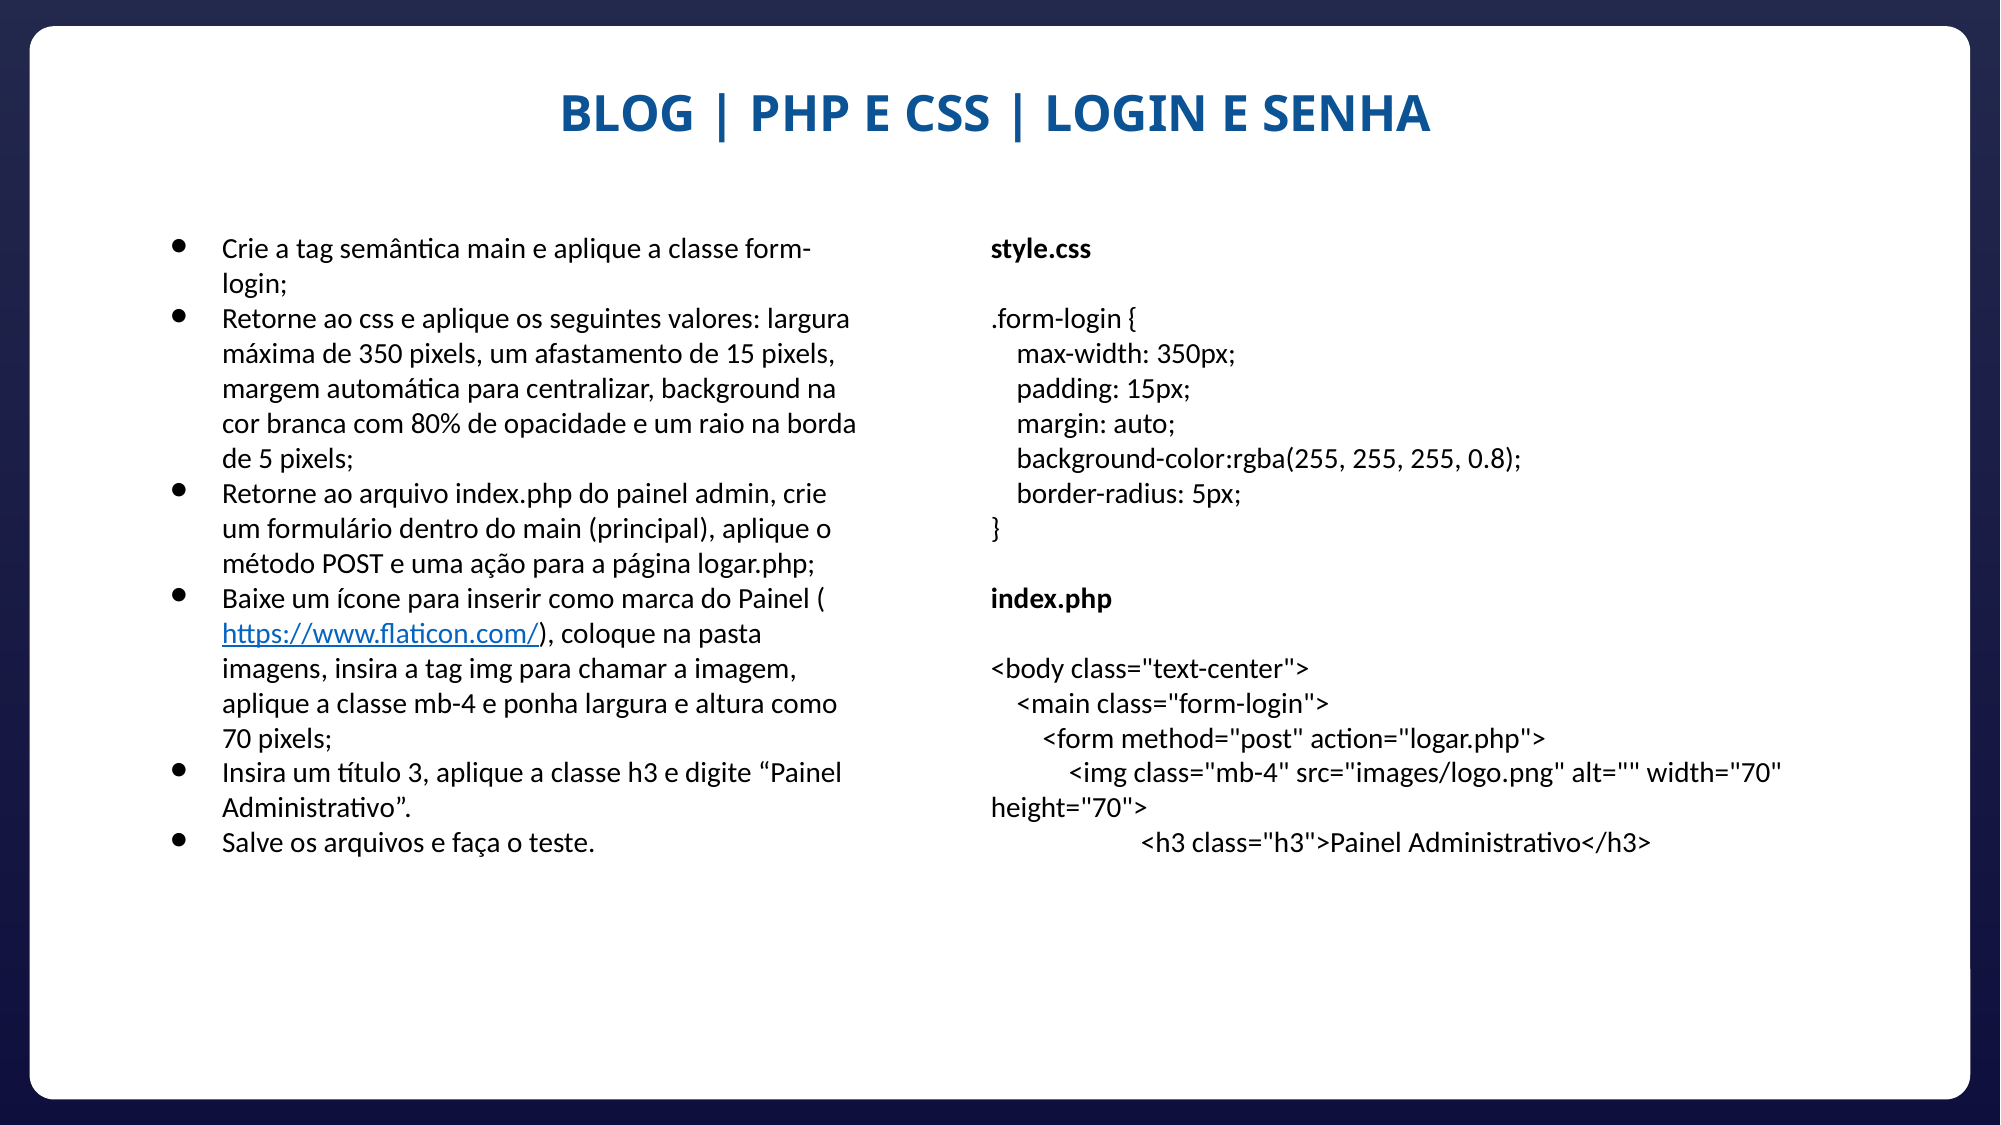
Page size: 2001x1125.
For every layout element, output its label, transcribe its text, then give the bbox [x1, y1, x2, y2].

text_box Crie a tag semântica main e aplique a classe form-login; Retorne ao css e aplique os seguintes valores: largura máxima de 350 pixels, um afastamento de 15 pixels, margem automática para centralizar, background na cor branca com 80% de opacidade e um raio na borda de 5 pixels; Retorne ao arquivo index.php do painel admin, crie um formulário dentro do main (principal), aplique o método POST e uma ação para a página logar.php; Baixe um ícone para inserir como marca do Painel (https://www.flaticon.com/), coloque na pasta imagens, insira a tag img para chamar a imagem, aplique a classe mb-4 e ponha largura e altura como 70 pixels; Insira um título 3, aplique a classe h3 e digite “Painel Administrativo”. Salve os arquivos e faça o teste. [132, 214, 887, 874]
text_box BLOG | PHP E CSS | LOGIN E SENHA [140, 66, 1851, 157]
text_box style.css .form-login { max-width: 350px; padding: 15px; margin: auto; background-color:rgba(255, 255, 255, 0.8); border-radius: 5px; } index.php <body class="text-center"> <main class="form-login"> <form method="post" action="logar.php"> <img class="mb-4" src="images/logo.png" alt="" width="70" height="70"> <h3 class="h3">Painel Administrativo</h3> [975, 214, 1845, 944]
